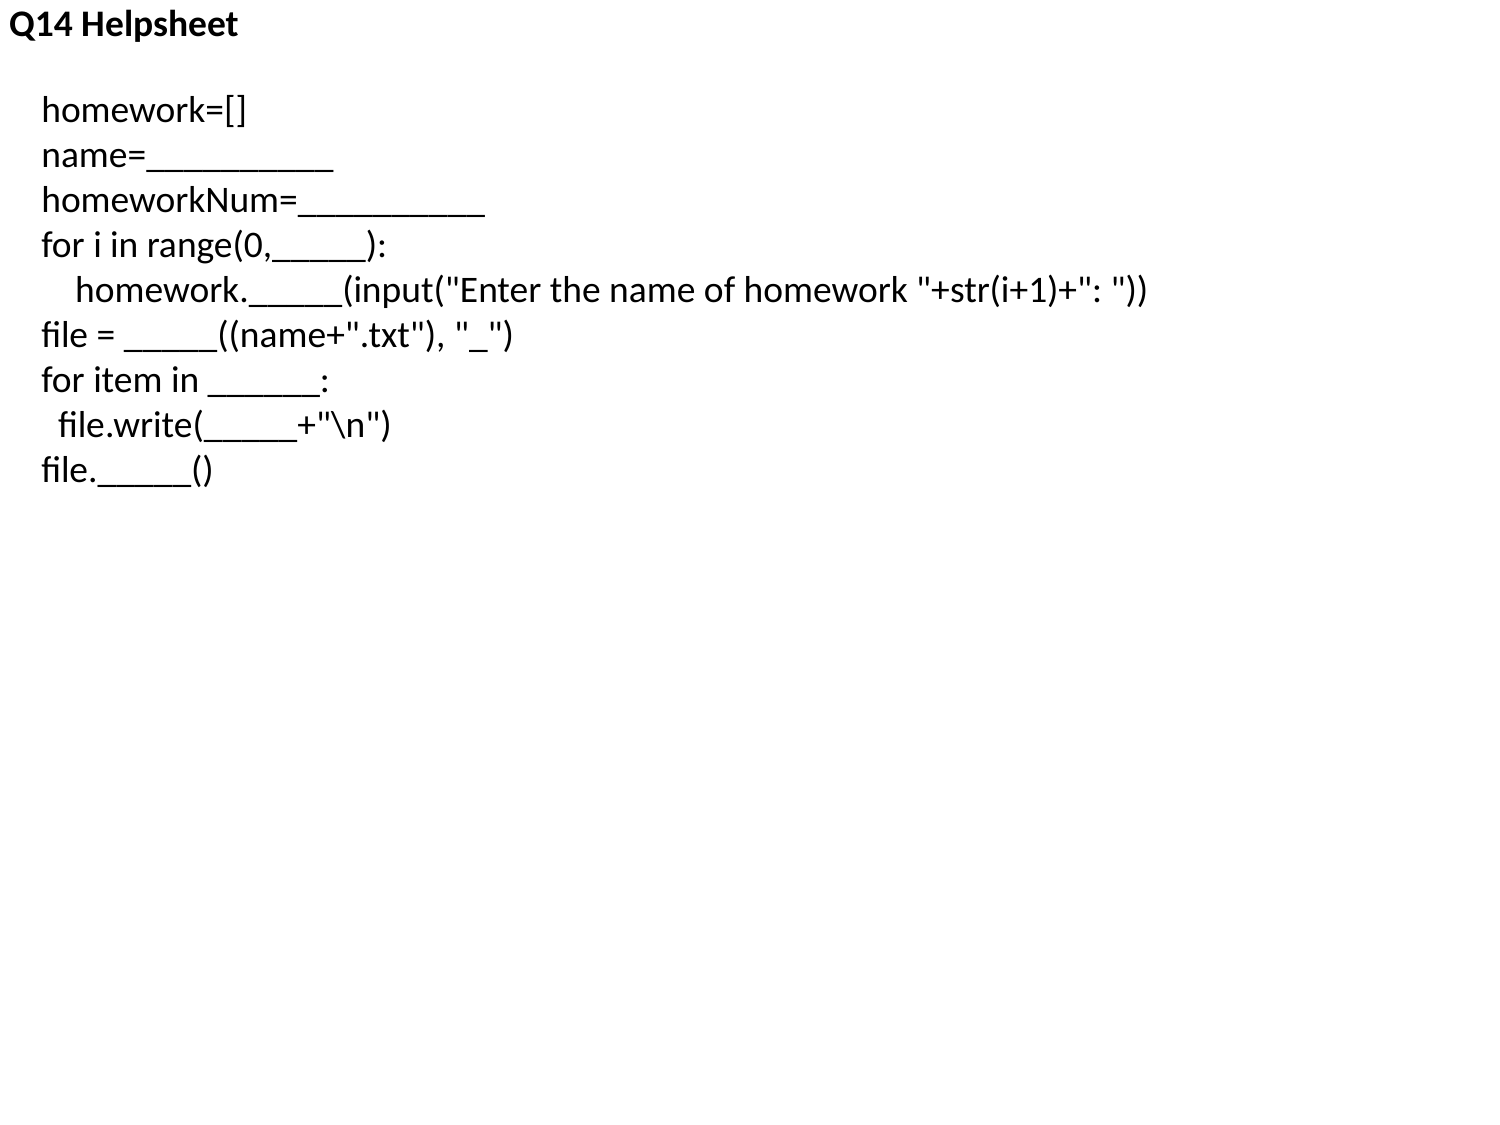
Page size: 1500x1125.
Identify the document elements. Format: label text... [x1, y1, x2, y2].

list Q14 Helpsheet [0, 0, 266, 67]
text_box homework=[] name=__________ homeworkNum=__________ for i in range(0,_____): homework._____(input("Enter the name of homework "+str(i+1)+": ")) file = _____((name+".txt"), "_") for item in ______: file.write(_____+"\n") file._____() [26, 78, 1500, 498]
